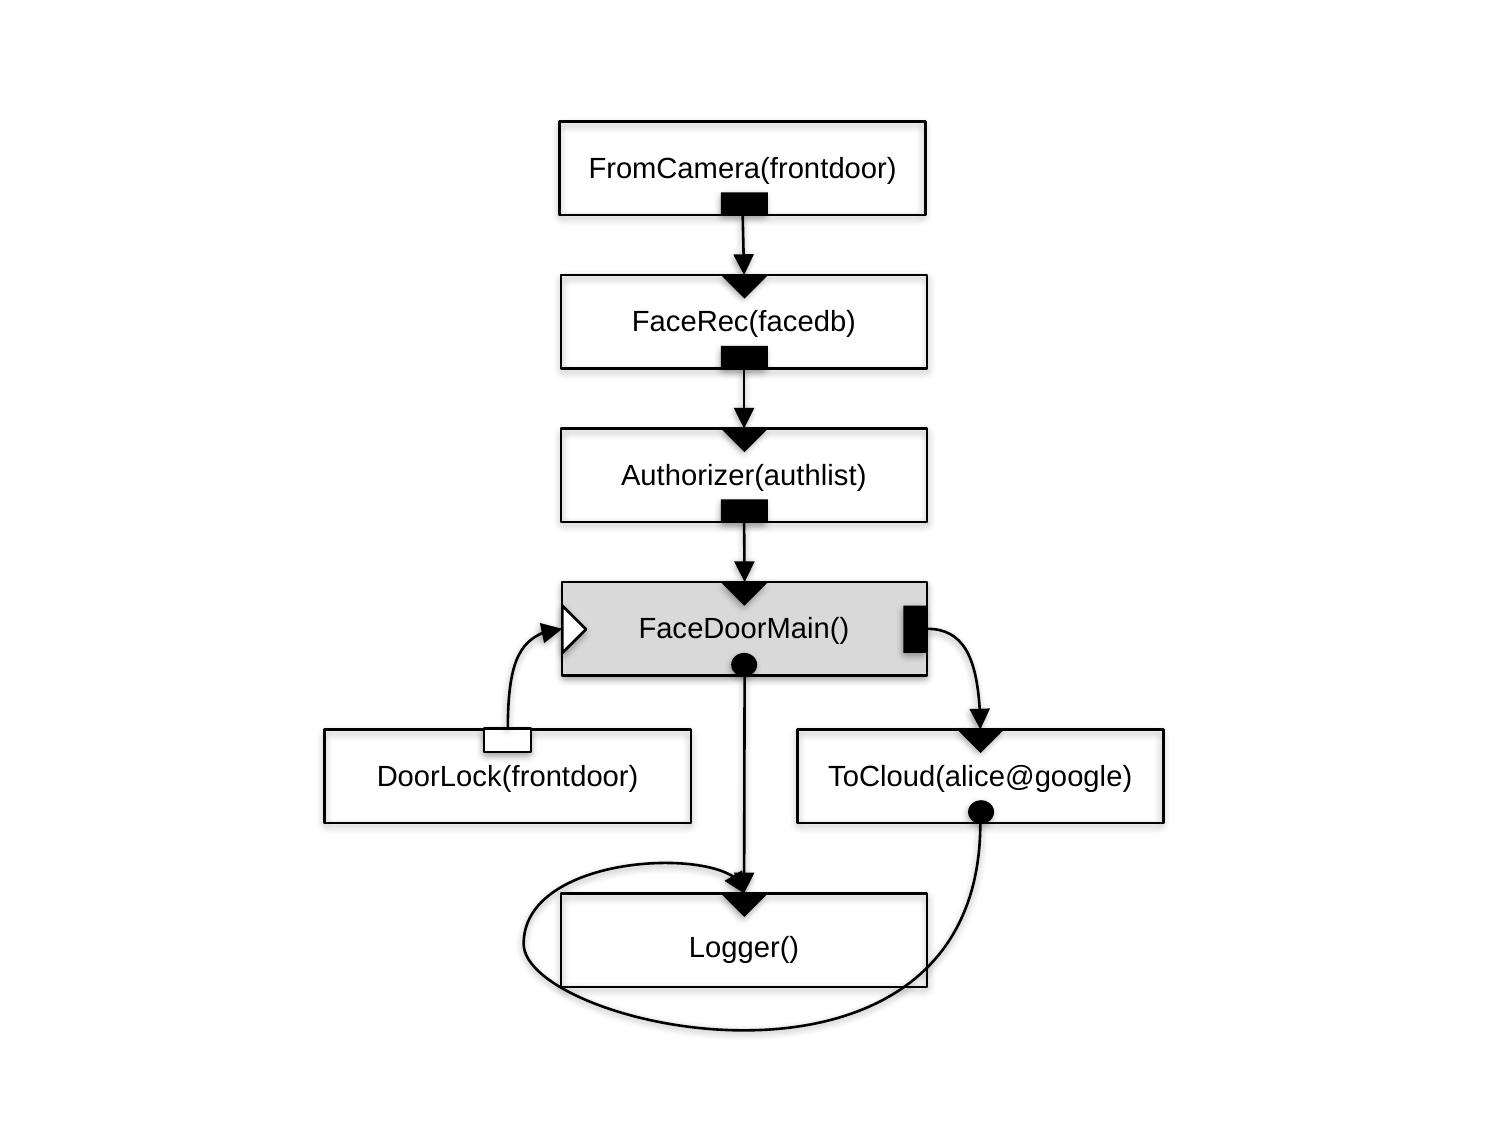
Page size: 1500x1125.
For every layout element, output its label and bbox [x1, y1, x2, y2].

text_box [324, 121, 1164, 988]
